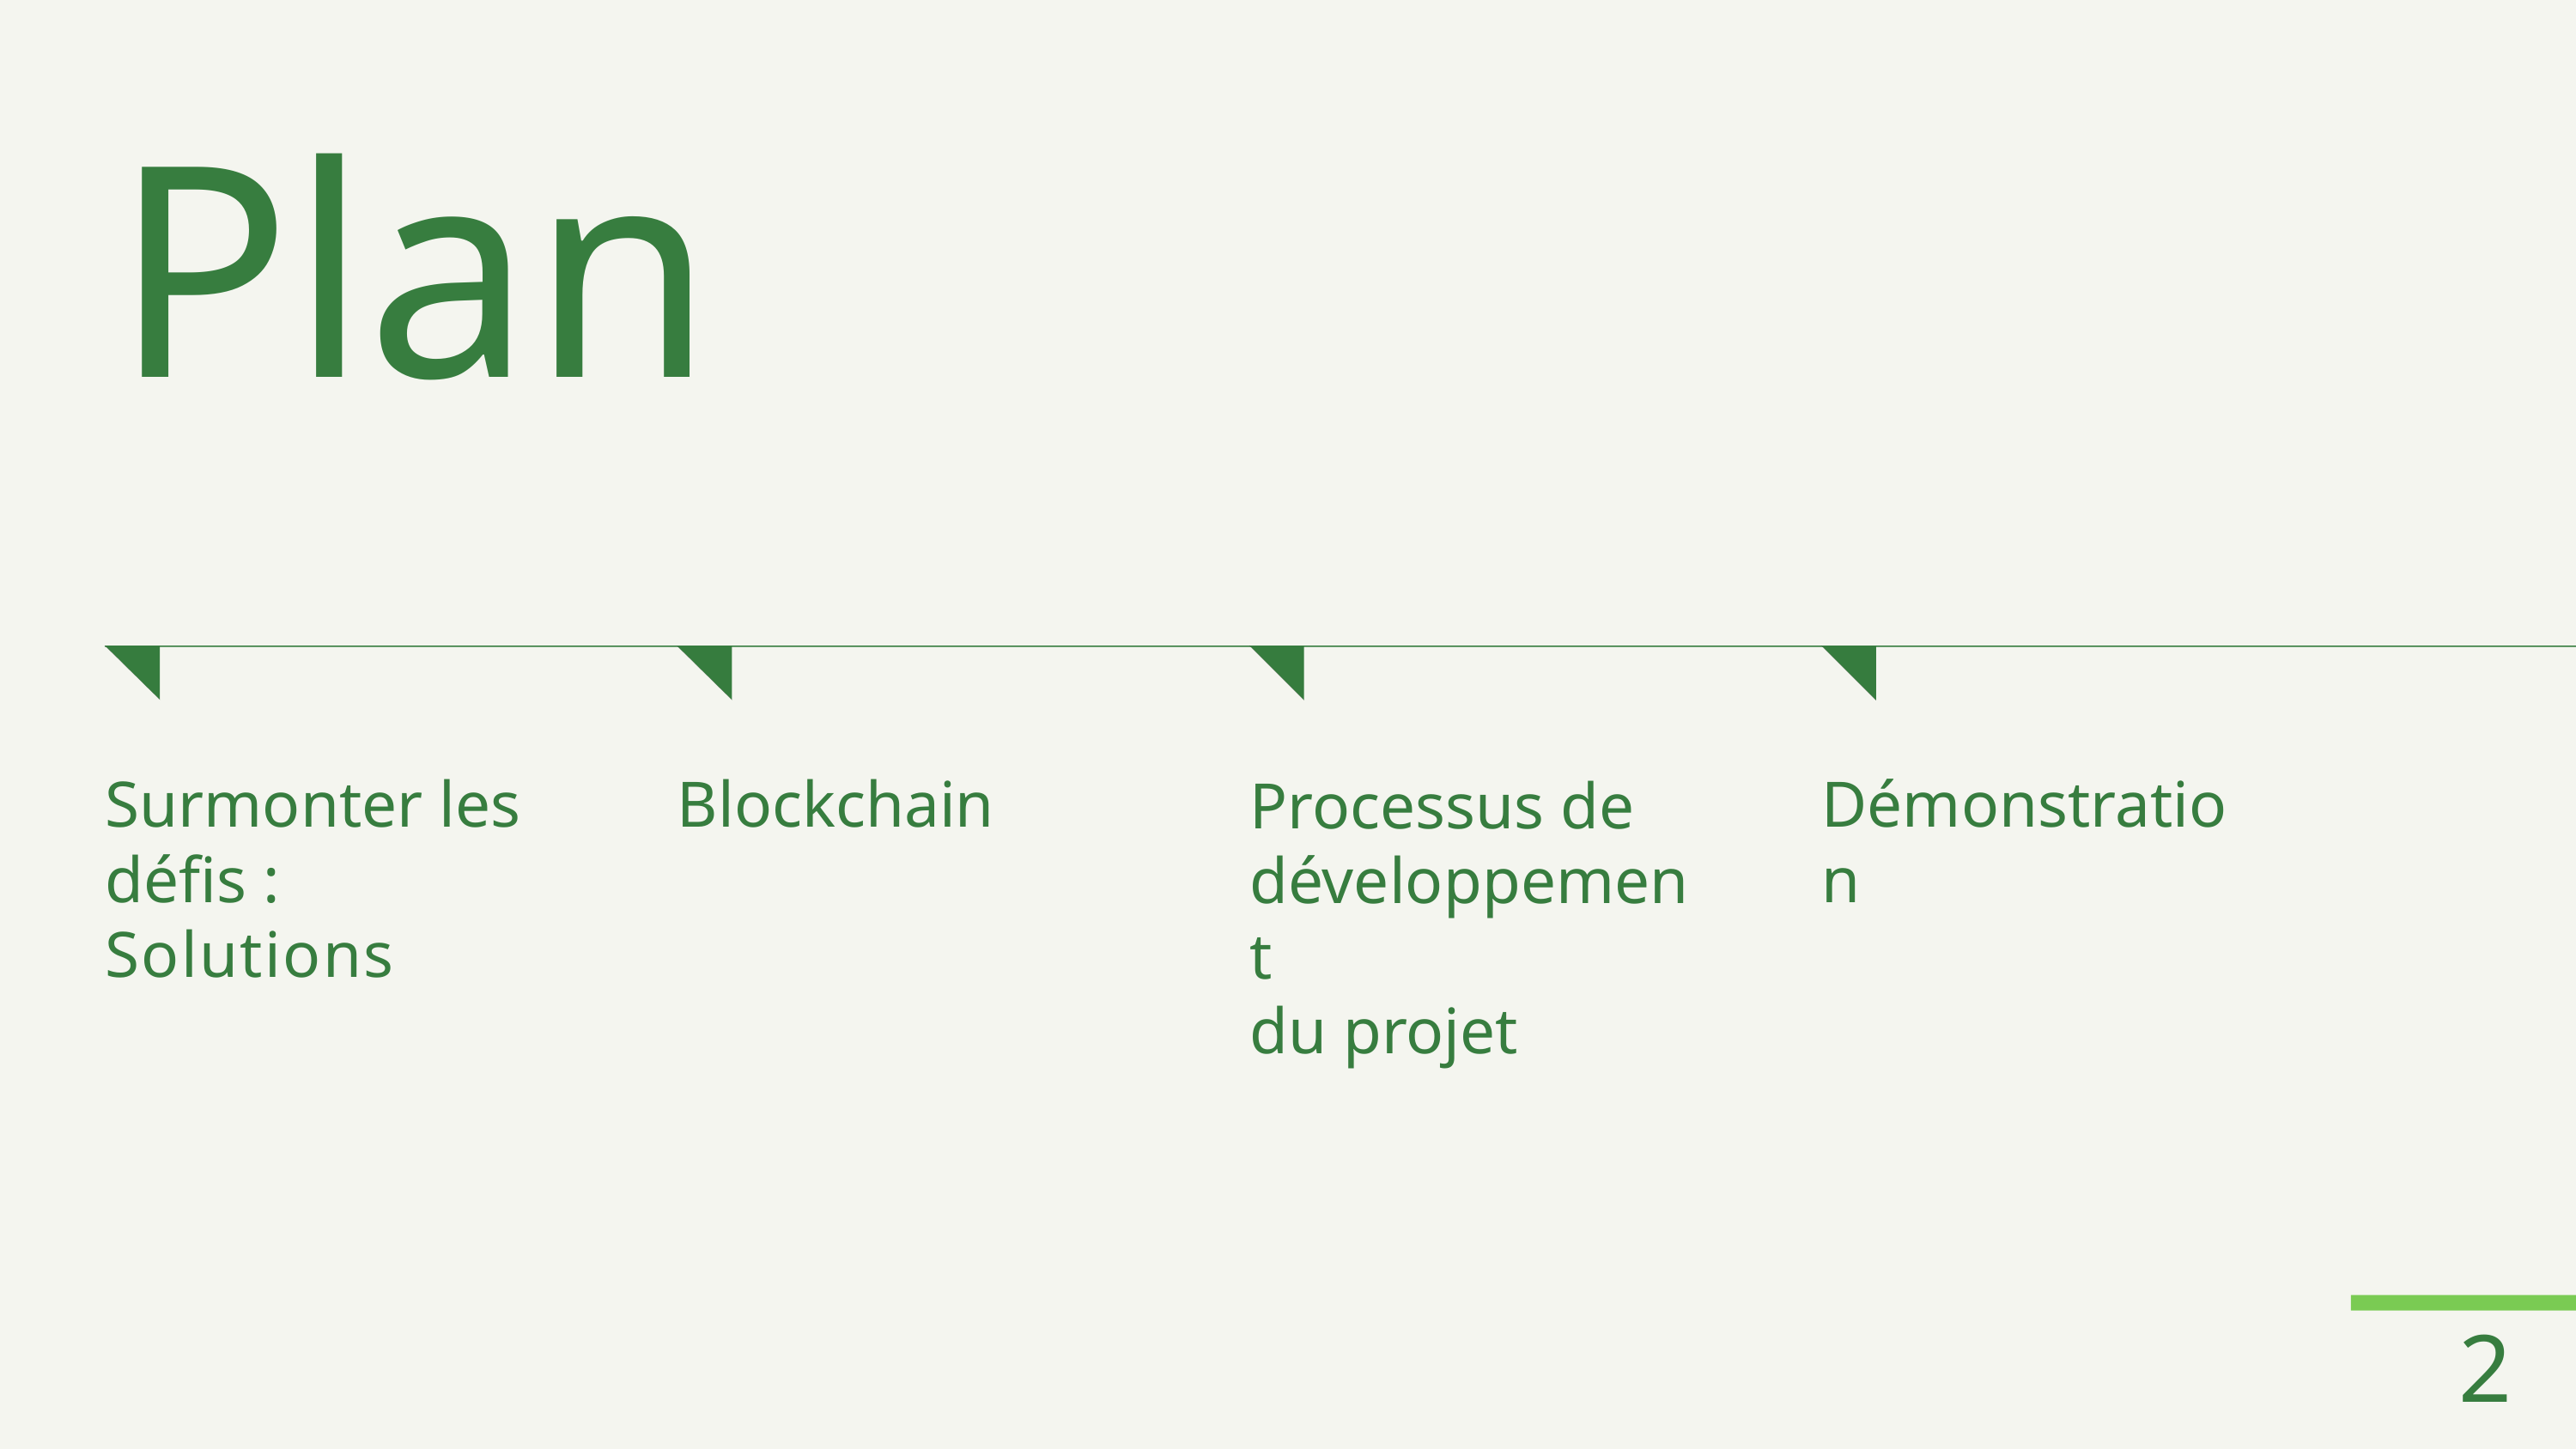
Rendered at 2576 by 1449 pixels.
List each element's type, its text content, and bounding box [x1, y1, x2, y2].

text_box Surmonter les défis : Solutions [105, 765, 544, 991]
text_box Démonstration [1821, 765, 2261, 915]
text_box [105, 646, 161, 700]
text_box [1249, 646, 1304, 700]
text_box Plan [95, 24, 732, 436]
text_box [2350, 1240, 2576, 1367]
text_box Processus de développement du projet [1249, 766, 1704, 1142]
text_box Blockchain [677, 765, 1116, 840]
text_box 2 [2458, 1374, 2511, 1421]
text_box [1821, 646, 1876, 700]
text_box [677, 646, 732, 700]
